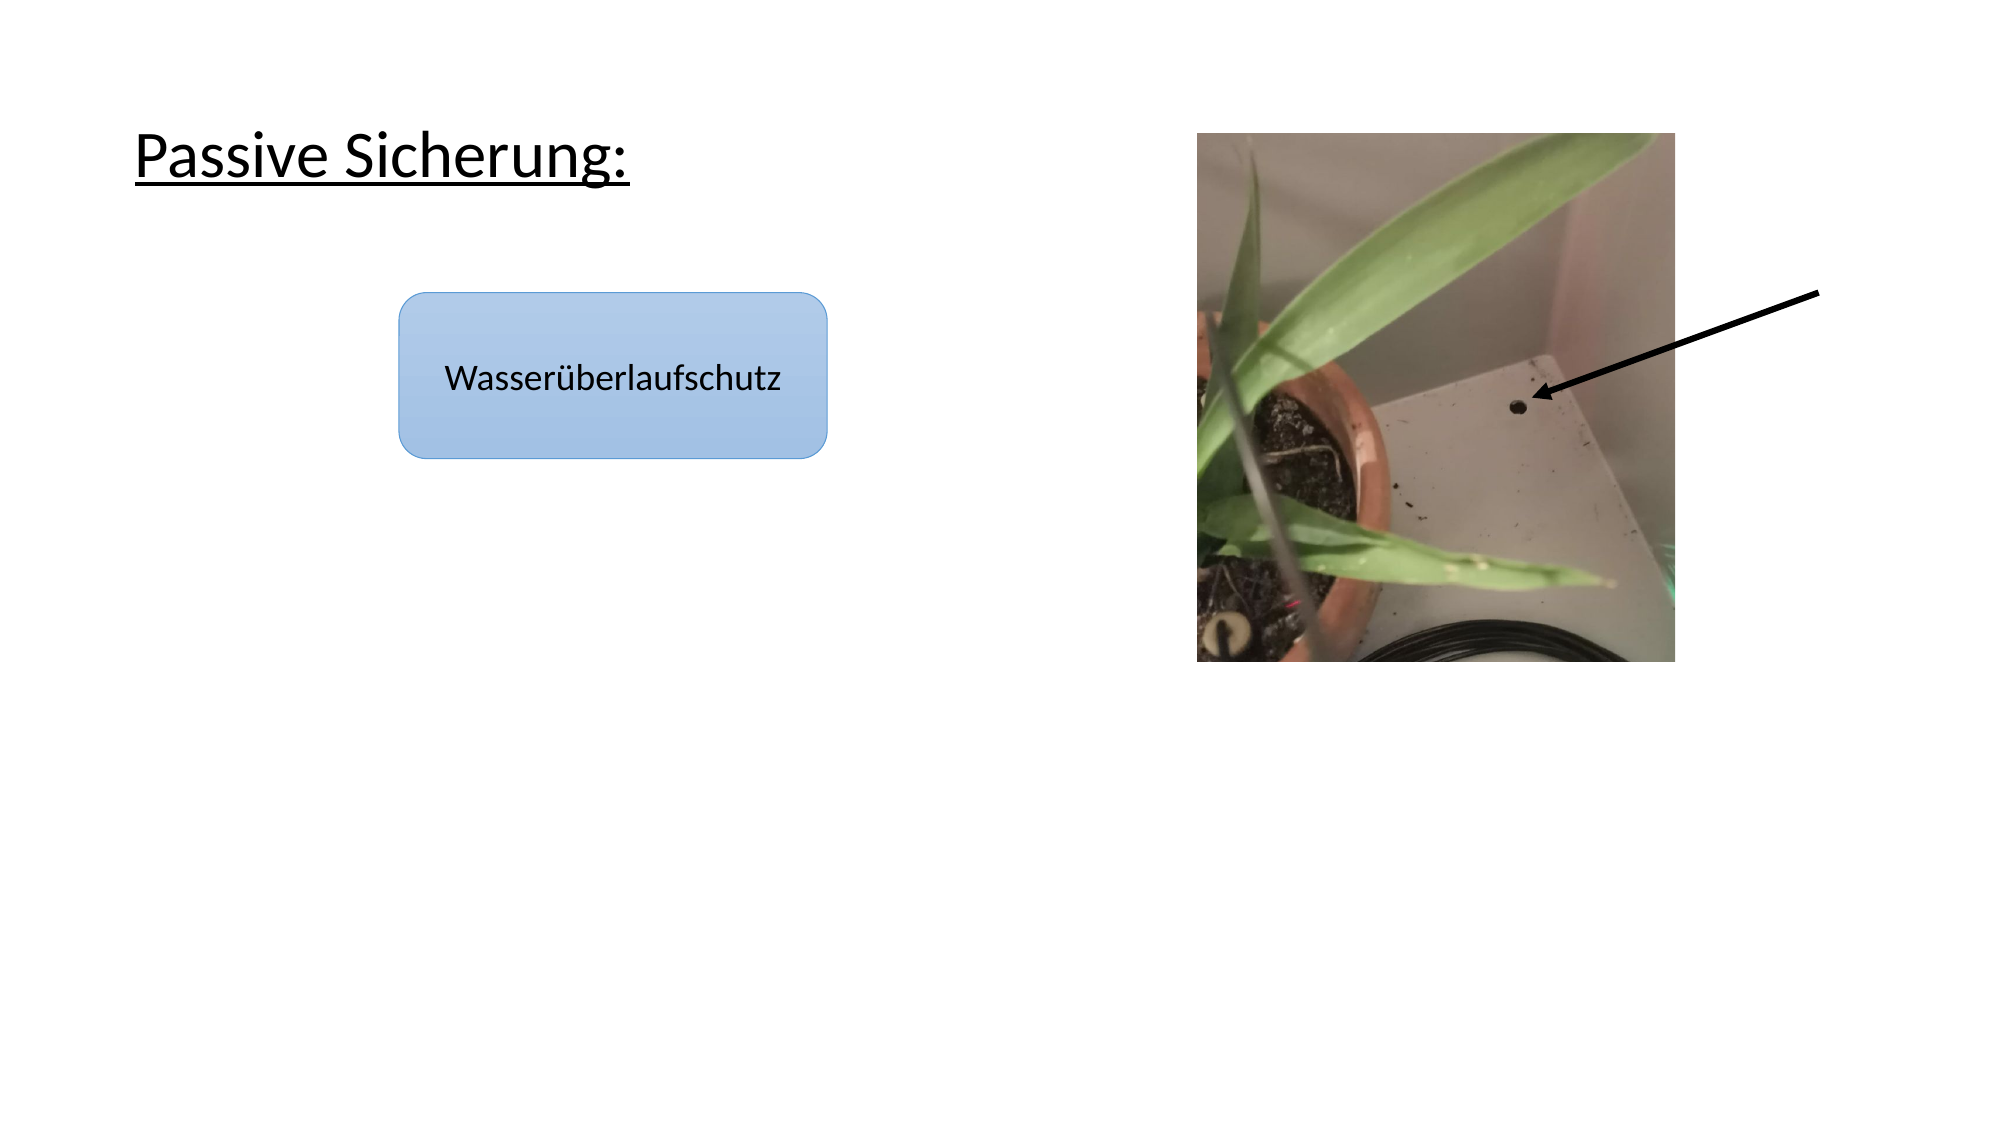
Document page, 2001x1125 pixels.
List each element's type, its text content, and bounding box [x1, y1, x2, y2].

text_box Passive Sicherung: [120, 103, 1535, 199]
text_box Wasserüberlaufschutz [398, 292, 828, 460]
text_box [1531, 292, 1819, 398]
picture [1197, 133, 1676, 662]
